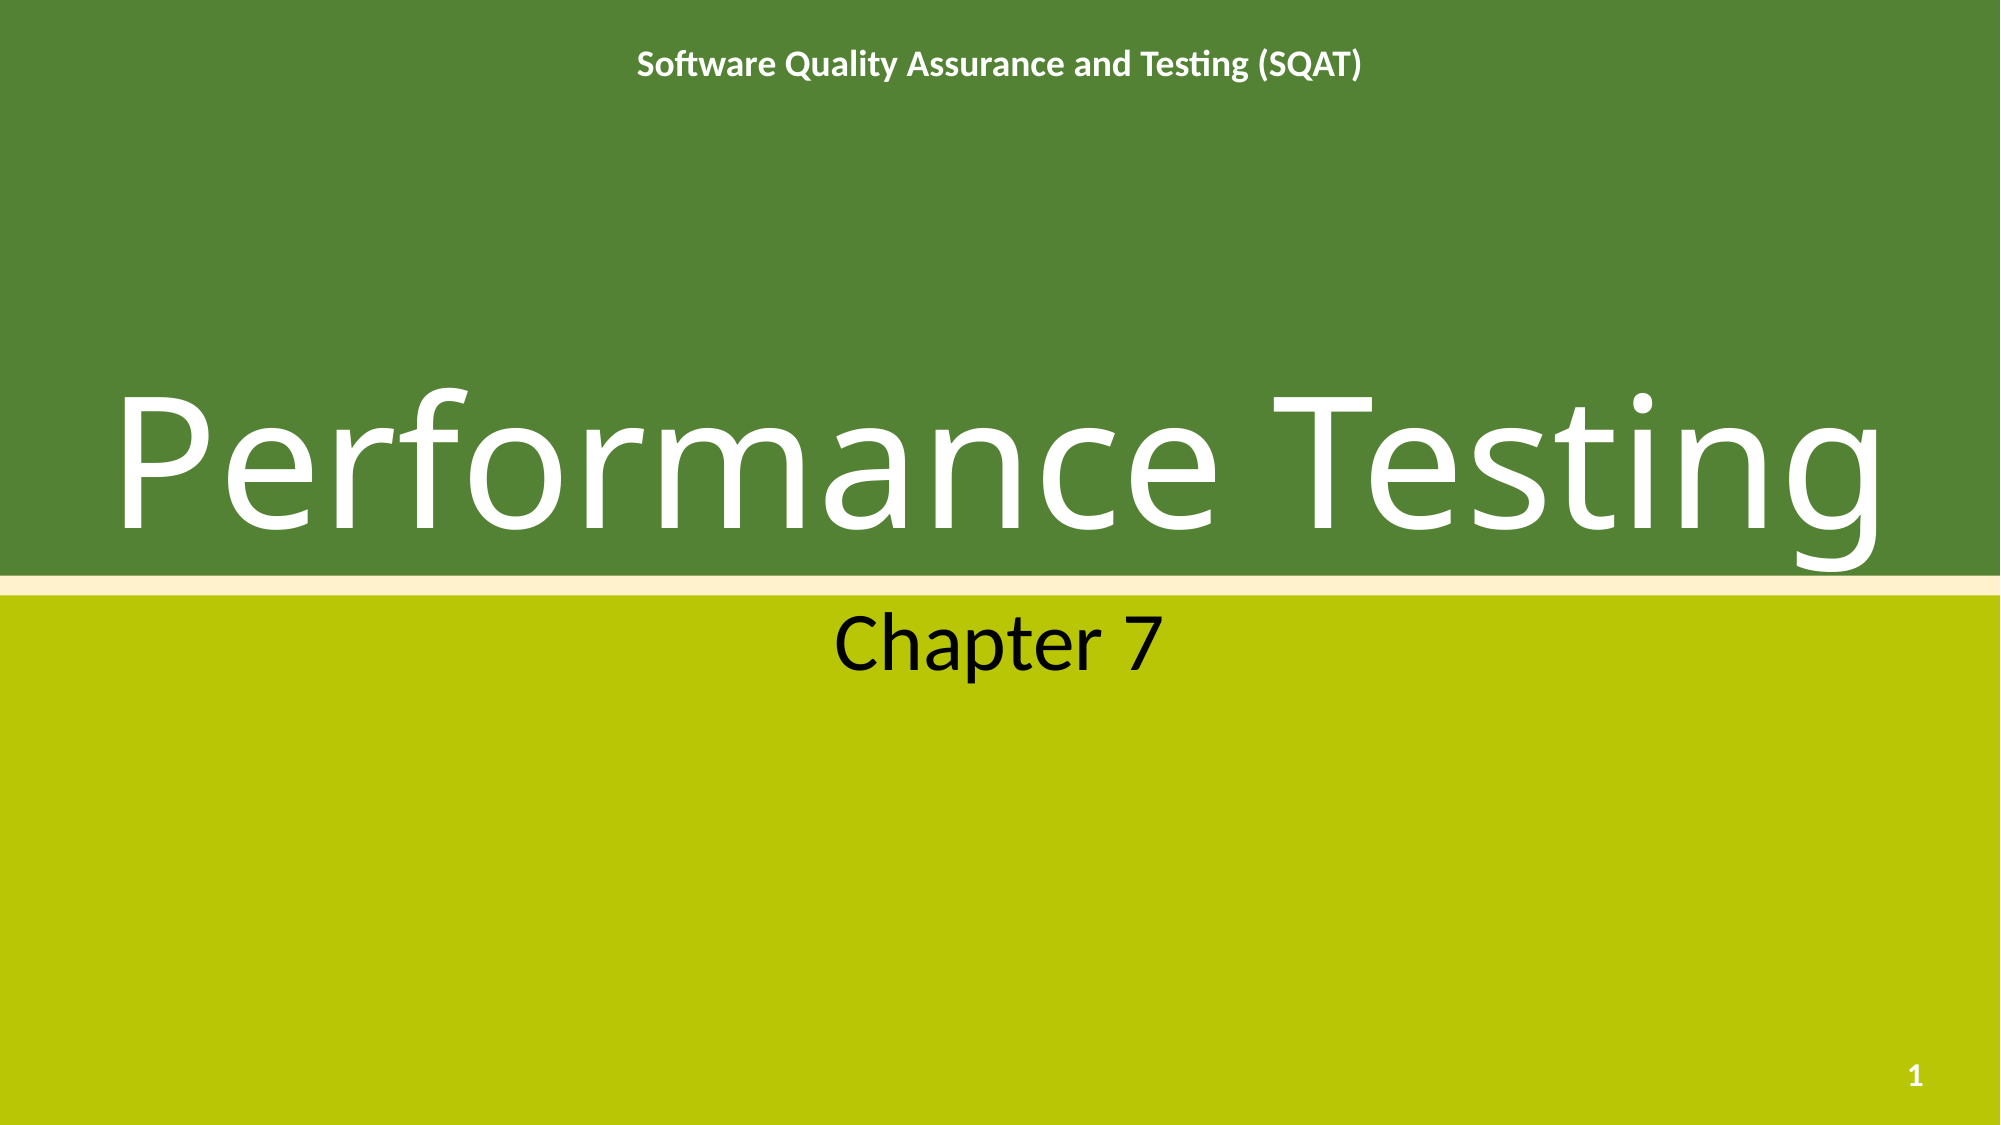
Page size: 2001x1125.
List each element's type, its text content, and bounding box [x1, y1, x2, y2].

title Performance Testing [83, 184, 1916, 576]
subtitle Chapter 7 [83, 590, 1916, 863]
slide_number 1 [1412, 1042, 1939, 1103]
